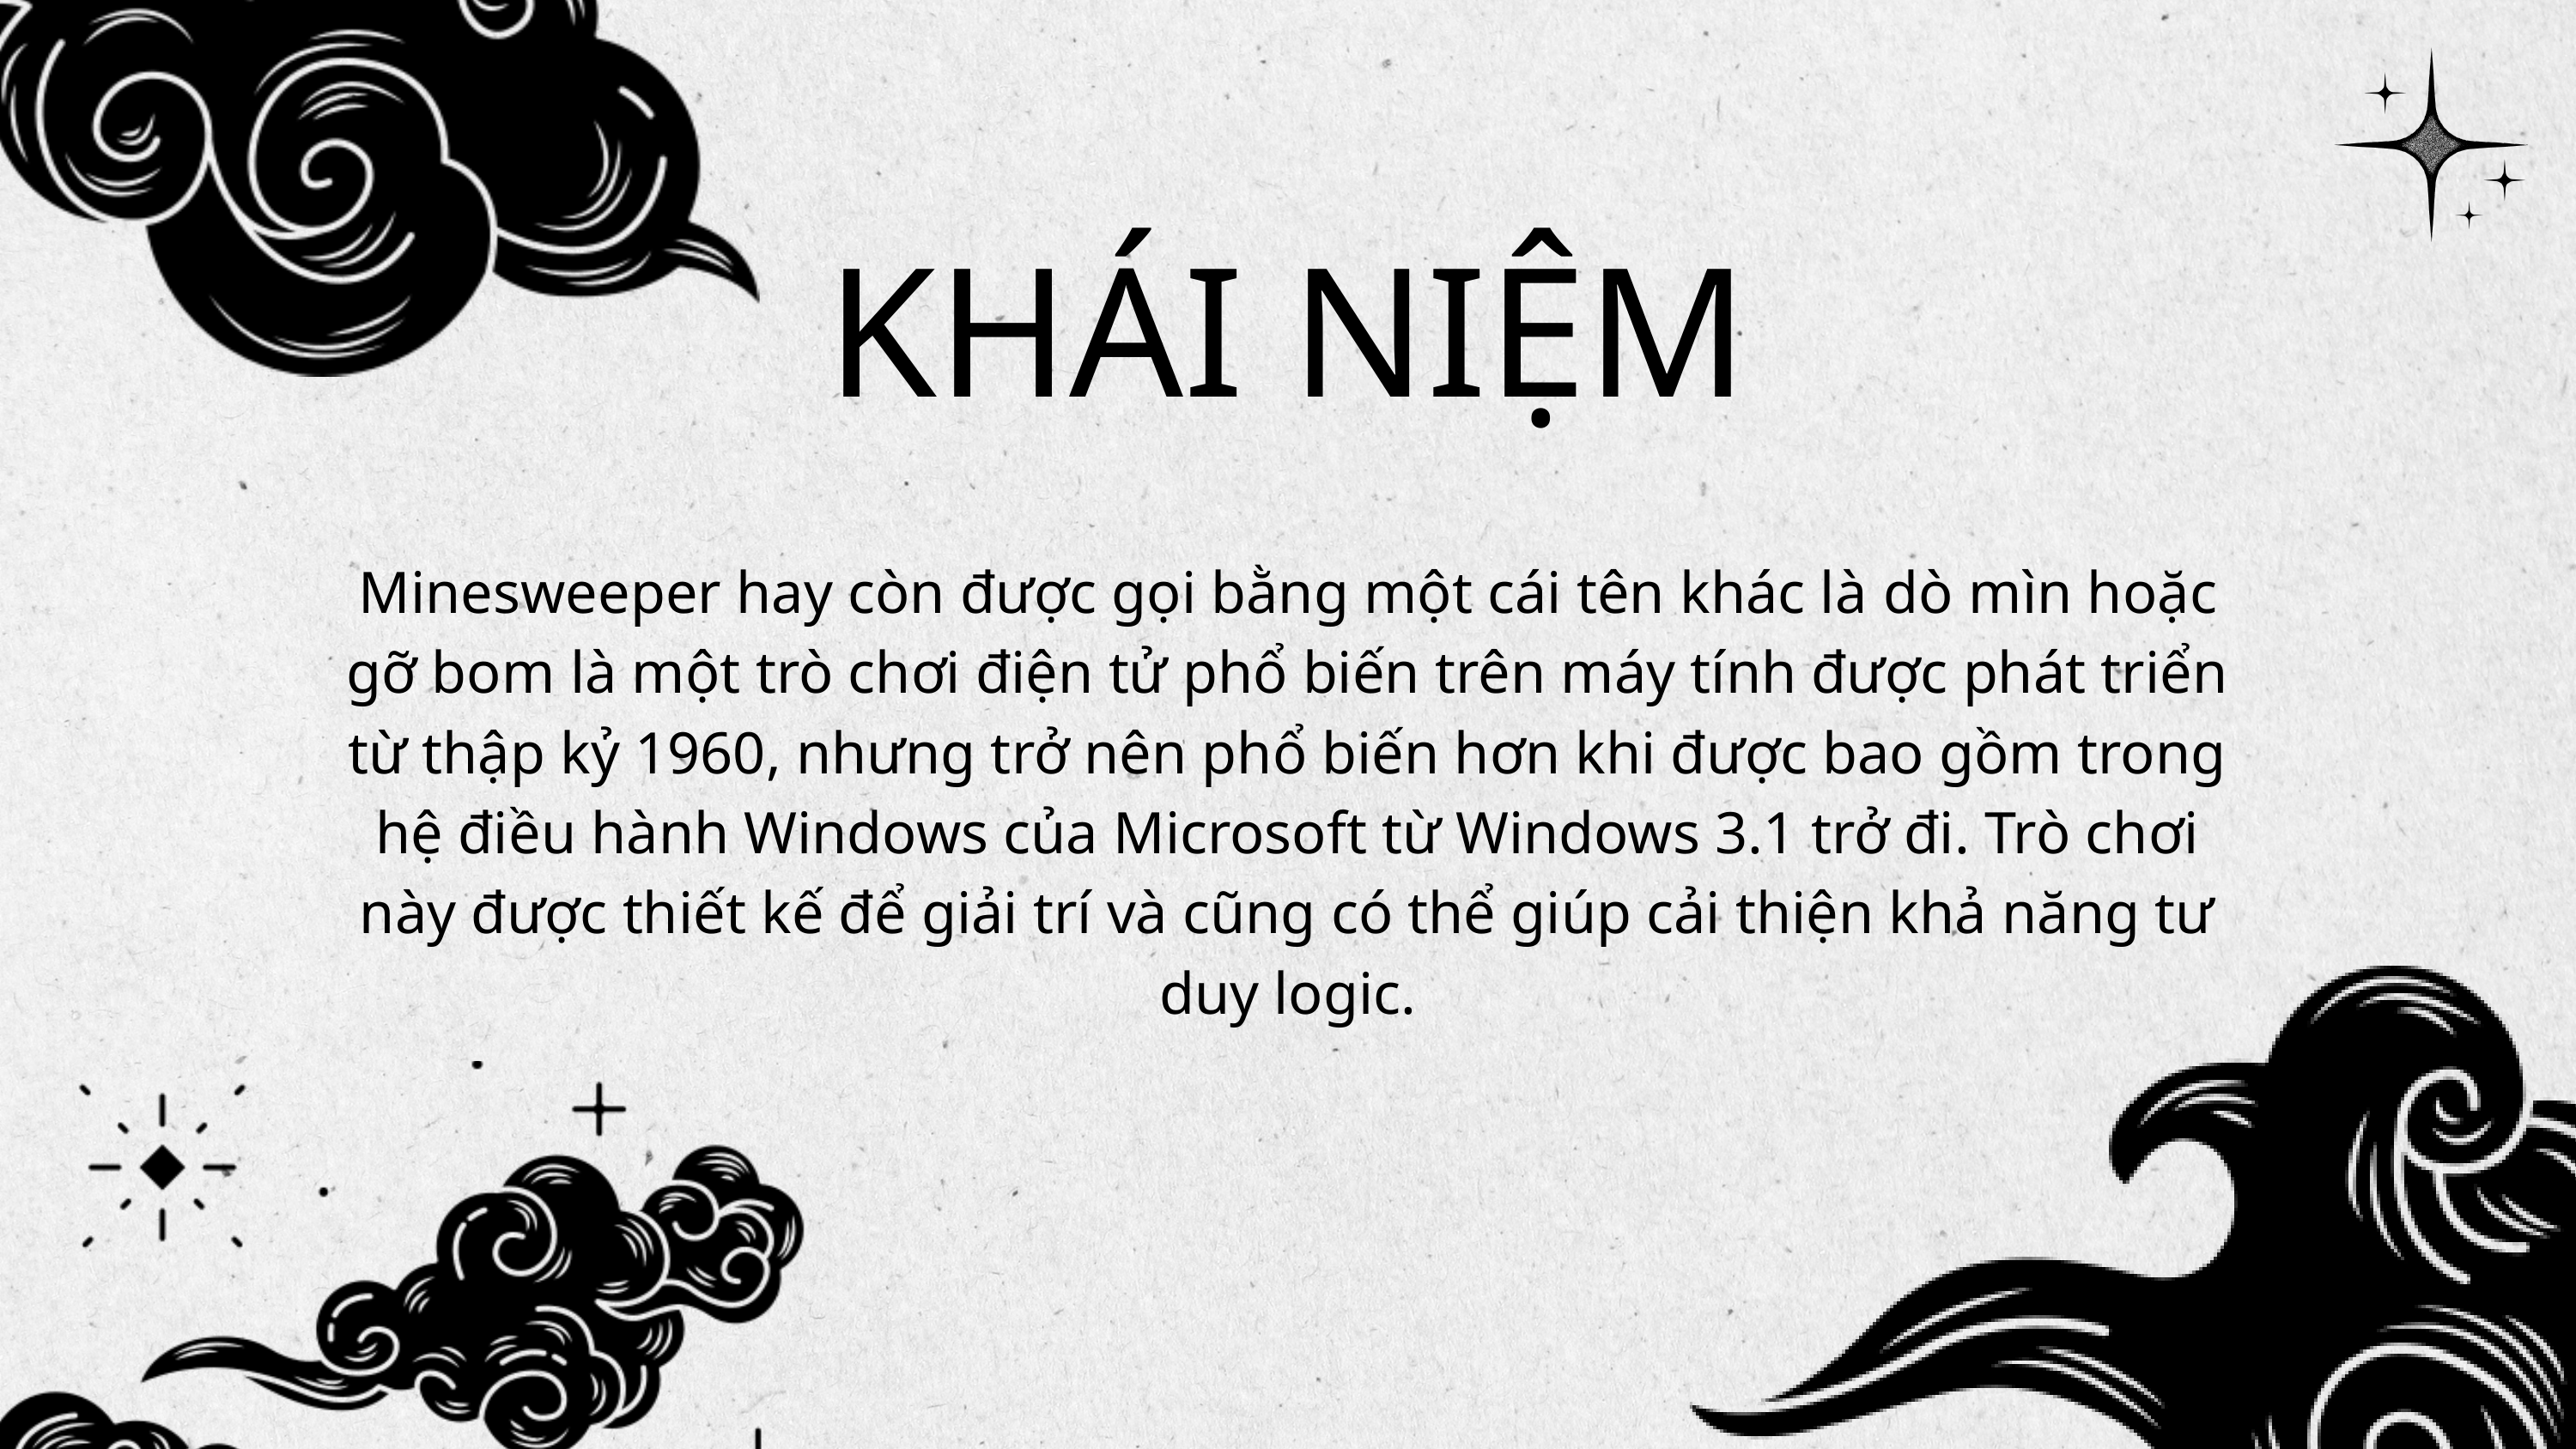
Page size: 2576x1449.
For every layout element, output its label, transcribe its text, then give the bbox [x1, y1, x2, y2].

text_box [2334, 47, 2529, 242]
text_box [1689, 966, 2576, 1449]
text_box [0, 0, 760, 378]
text_box [0, 0, 2576, 1449]
text_box Minesweeper hay còn được gọi bằng một cái tên khác là dò mìn hoặc gỡ bom là một trò chơi điện tử phổ biến trên máy tính được phát triển từ thập kỷ 1960, nhưng trở nên phổ biến hơn khi được bao gồm trong hệ điều hành Windows của Microsoft từ Windows 3.1 trở đi. Trò chơi này được thiết kế để giải trí và cũng có thể giúp cải thiện khả năng tư duy logic. [324, 544, 2252, 1026]
text_box [0, 1061, 810, 1449]
text_box KHÁI NIỆM [375, 182, 2201, 433]
